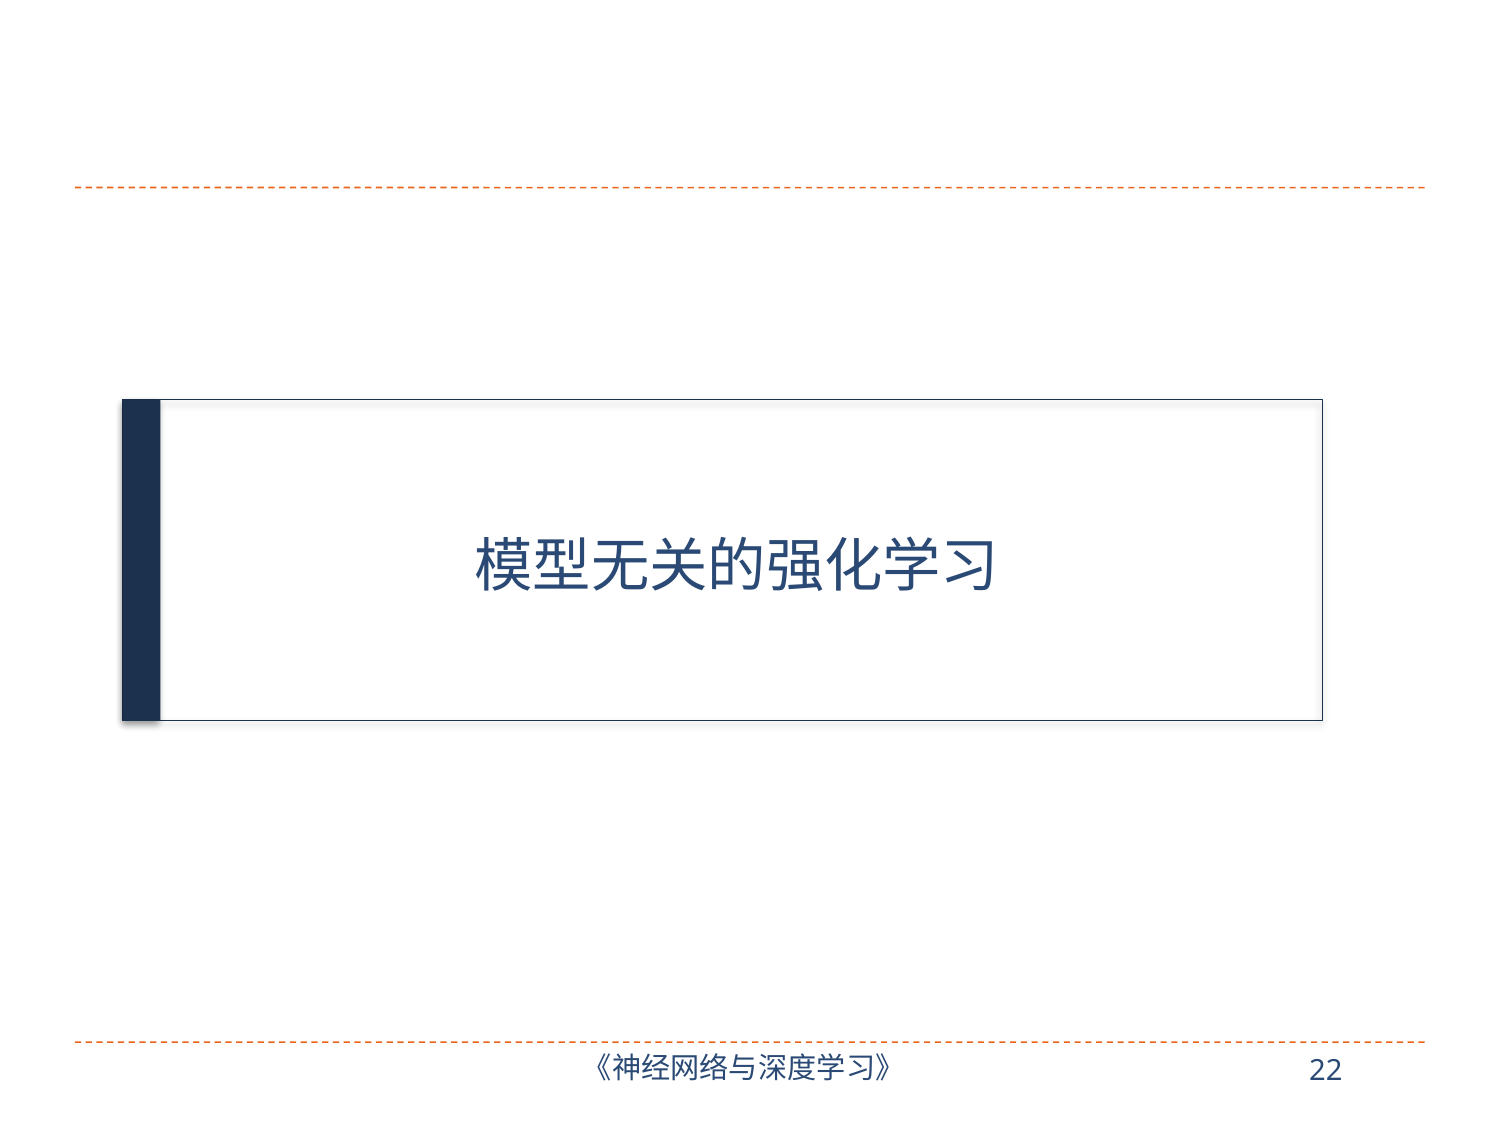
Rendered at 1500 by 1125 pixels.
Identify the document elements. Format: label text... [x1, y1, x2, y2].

title 模型无关的强化学习 [174, 439, 1300, 688]
